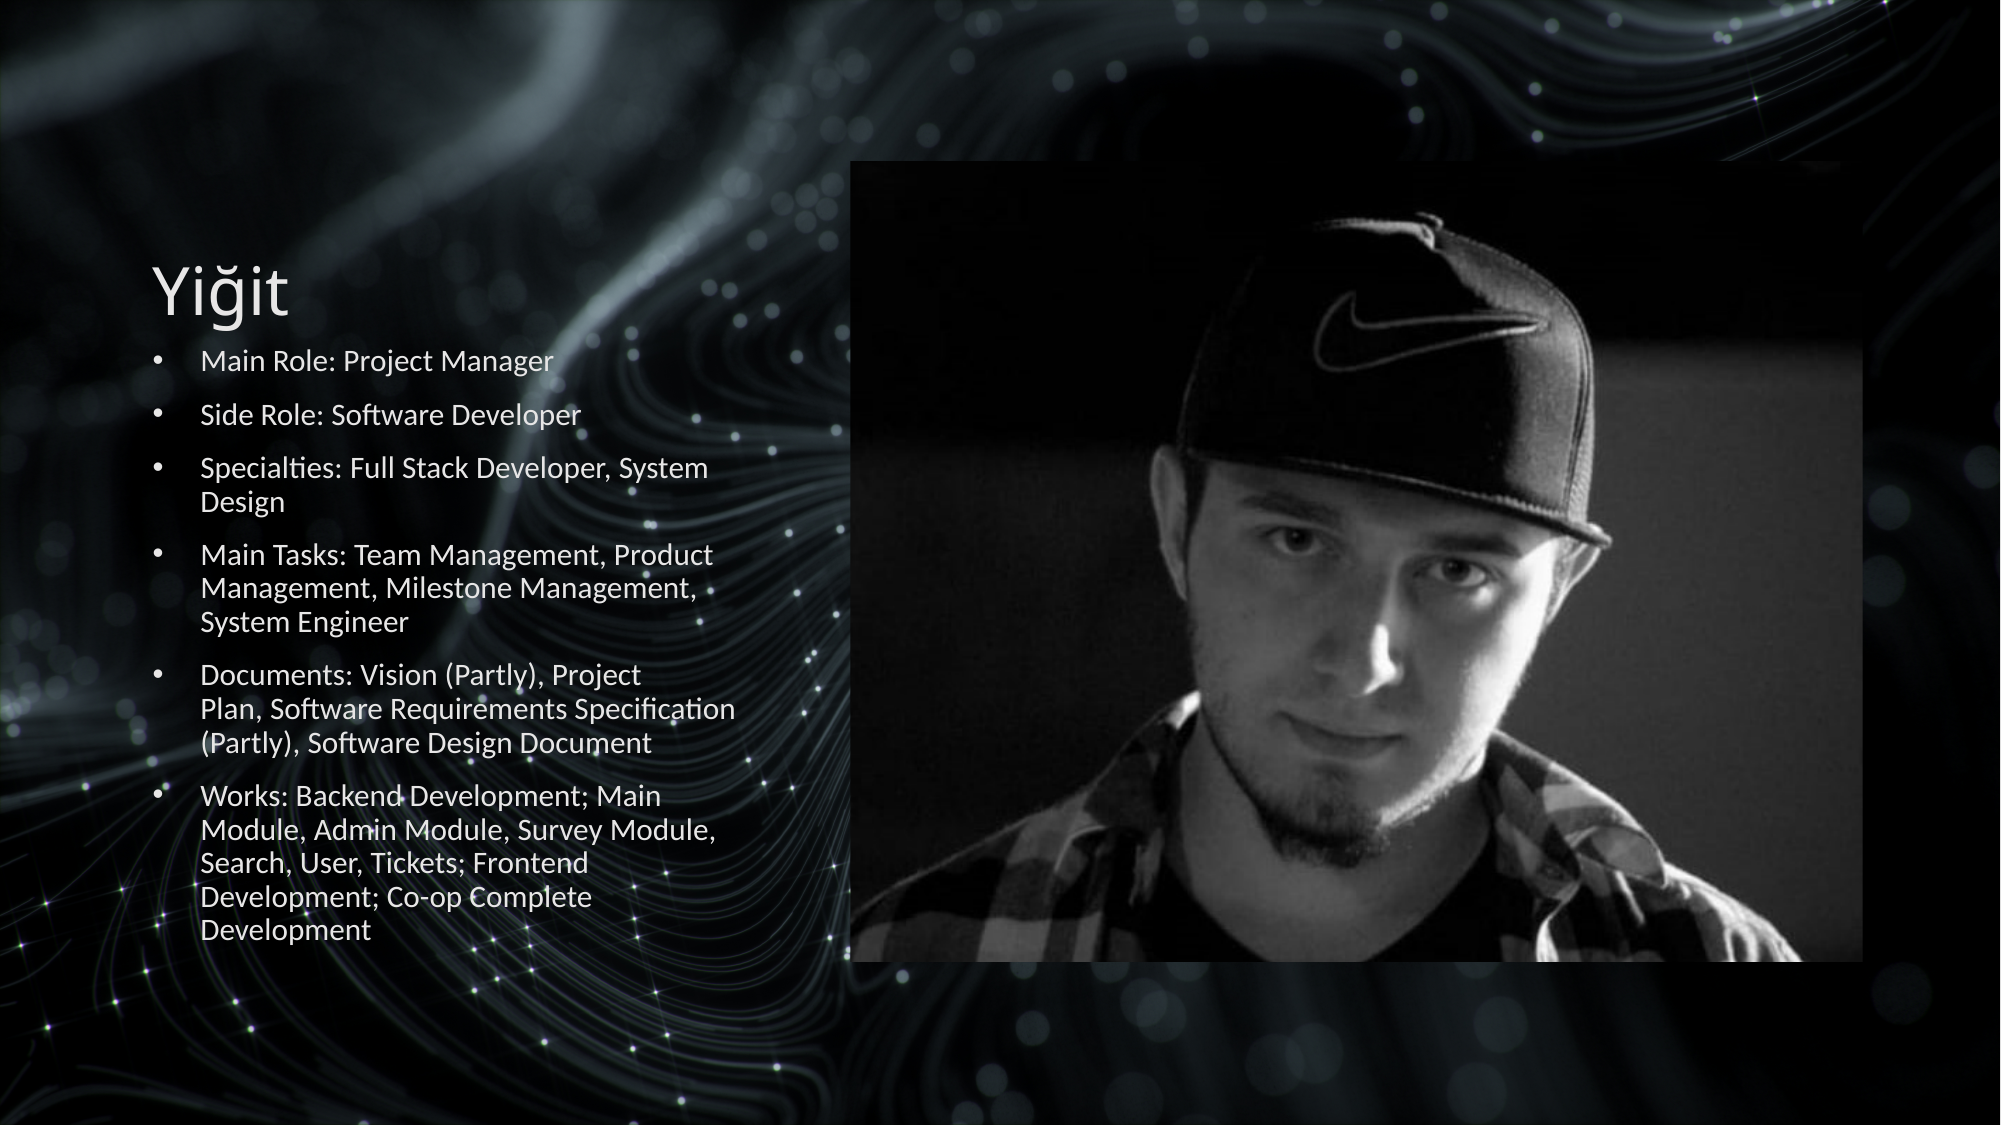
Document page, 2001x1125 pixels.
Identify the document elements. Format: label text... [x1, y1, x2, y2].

picture [0, 0, 2001, 1125]
list Main Role: Project Manager Side Role: Software Developer Specialties: Full Stack Developer, System Design Main Tasks: Team Management, Product Management, Milestone Management, System Engineer Documents: Vision (Partly), Project Plan, Software Requirements Specification (Partly), Software Design Document Works: Backend Development; Main Module, Admin Module, Survey Module, Search, User, Tickets; Frontend Development; Co-op Complete Development [137, 337, 783, 963]
title Yiğit [137, 75, 783, 337]
